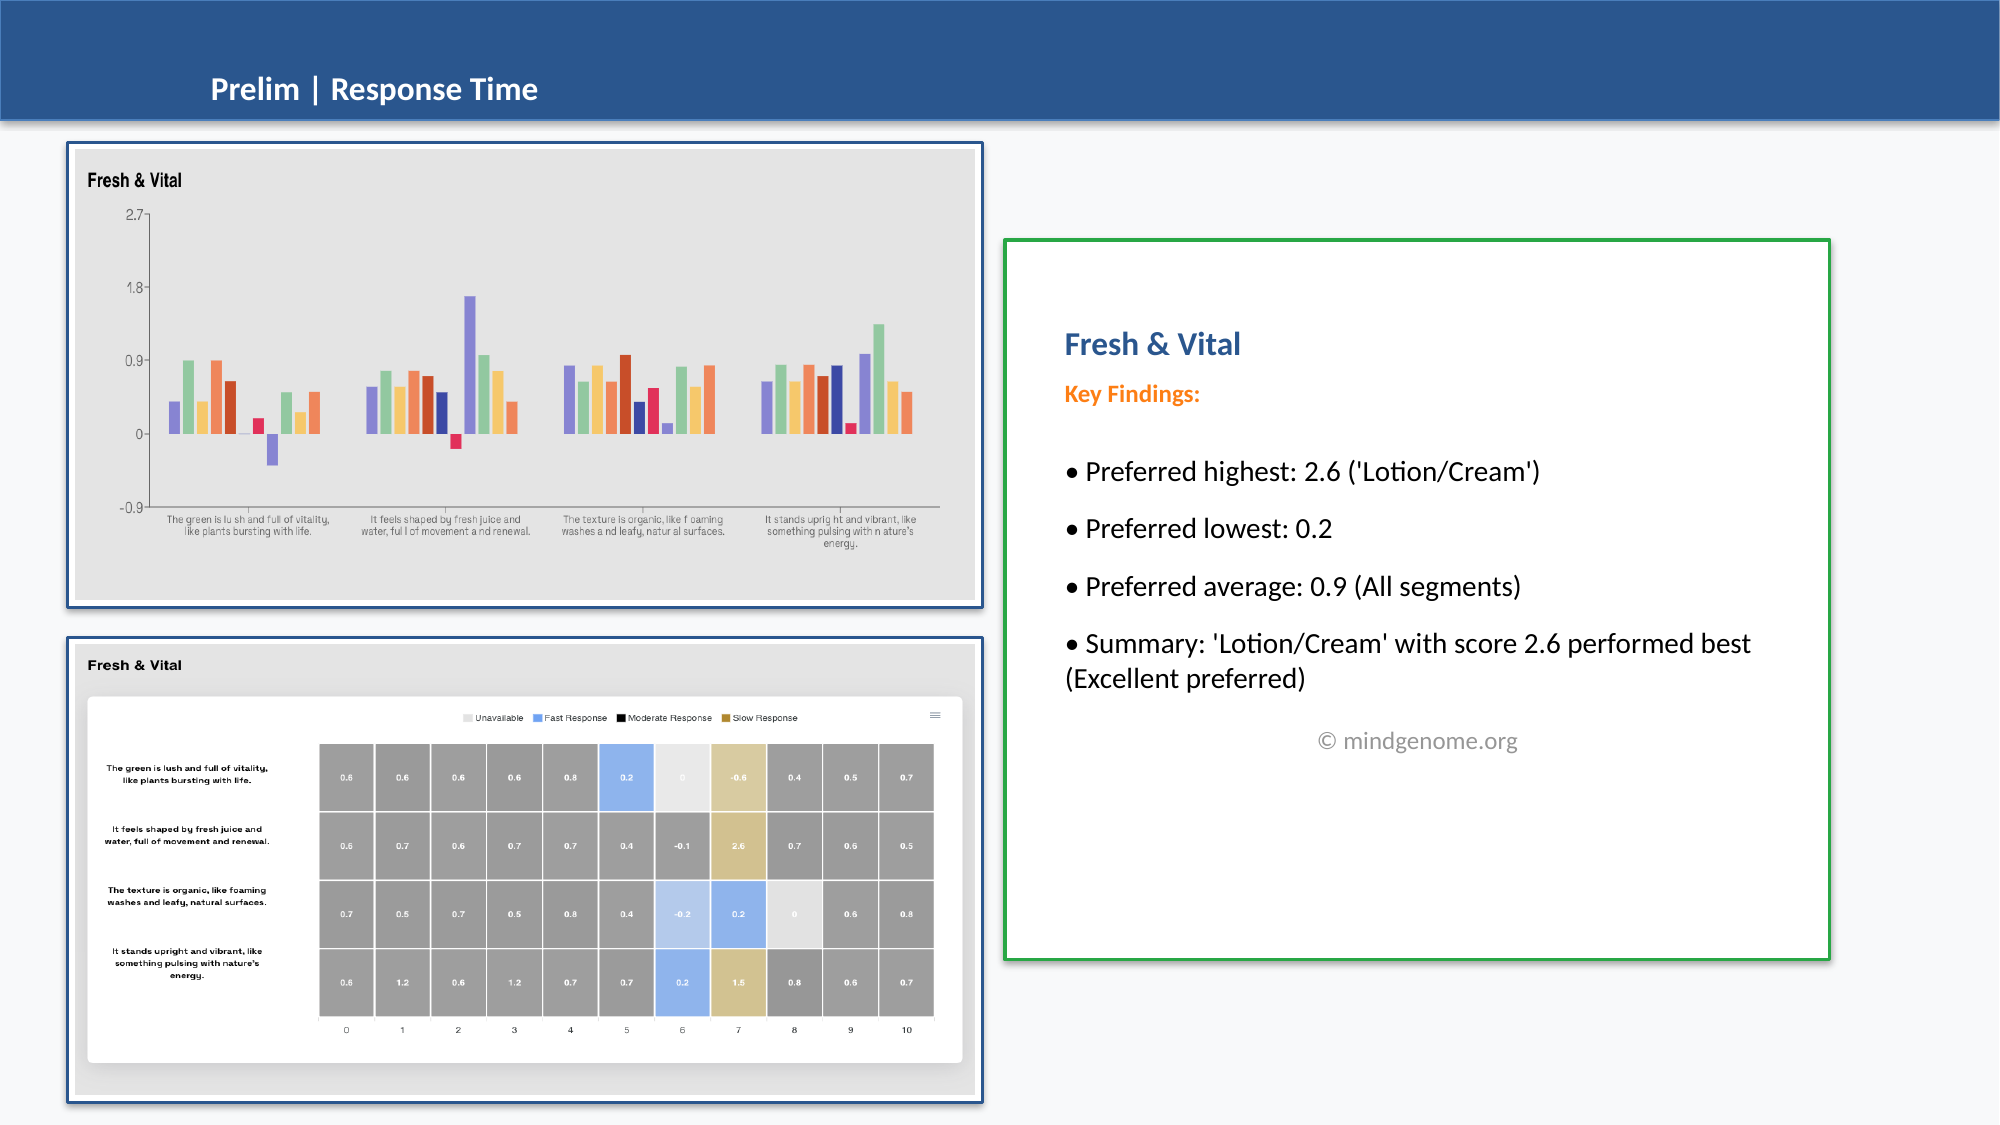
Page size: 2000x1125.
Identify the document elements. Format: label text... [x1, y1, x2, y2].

text_box [0, 0, 2000, 121]
picture [74, 644, 976, 1096]
text_box [67, 637, 983, 1103]
text_box Fresh & Vital Key Findings: • Preferred highest: 2.6 ('Lotion/Cream') • Preferred lowest: 0.2 • Preferred average: 0.9 (All segments) • Summary: 'Lotion/Cream' with score 2.6 performed best (Excellent preferred) © mindgenome.org [1049, 270, 1785, 762]
text_box [1004, 239, 1831, 961]
text_box Prelim | Response Time [196, 14, 554, 115]
text_box [67, 142, 983, 608]
picture [74, 149, 976, 601]
